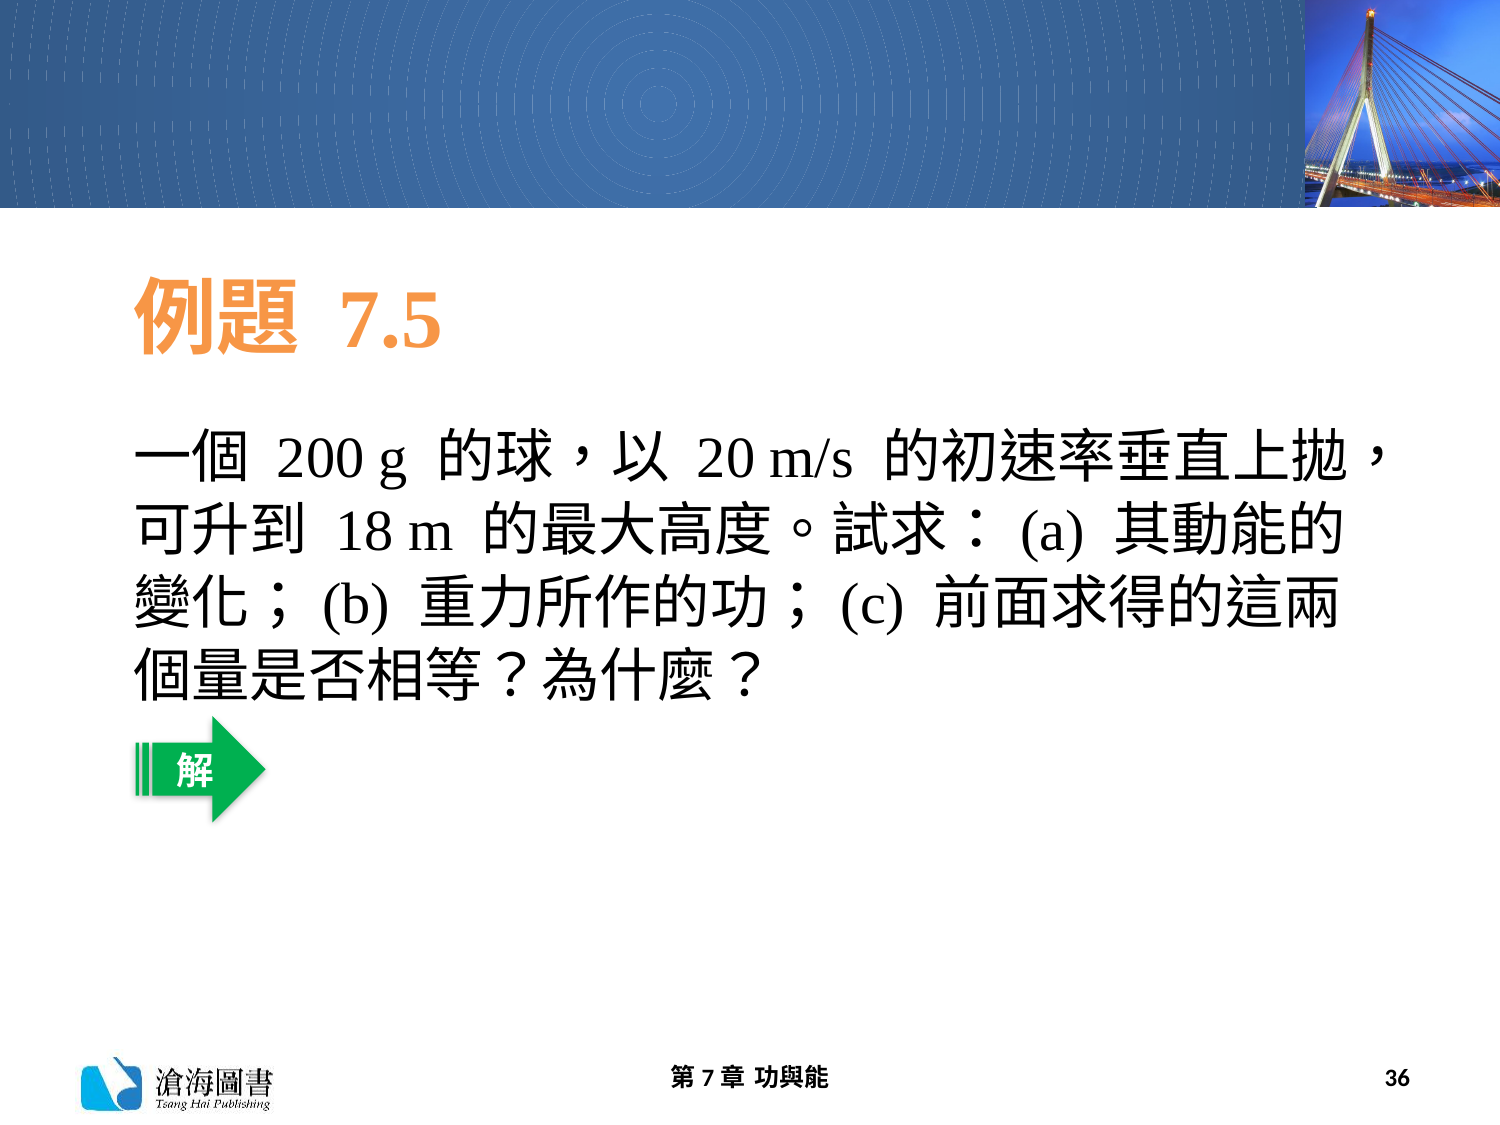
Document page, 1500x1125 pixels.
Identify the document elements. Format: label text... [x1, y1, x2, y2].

text_box 解 [152, 715, 266, 823]
picture [1305, 0, 1500, 207]
slide_number 36 [1074, 1046, 1425, 1107]
title 例題 7.5 [118, 256, 1394, 386]
text_box 解 [135, 742, 140, 796]
text_box 解 [142, 742, 149, 796]
list 一個 200 g 的球，以 20 m/s 的初速率垂直上拋，可升到 18 m 的最大高度。試求：(a) 其動能的變化；(b) 重力所作的功；(c) 前面求得的這兩個量是否相等？為什麼？ [118, 408, 1394, 1024]
footer 第7章 功與能 [512, 1046, 988, 1107]
picture [75, 1049, 274, 1118]
